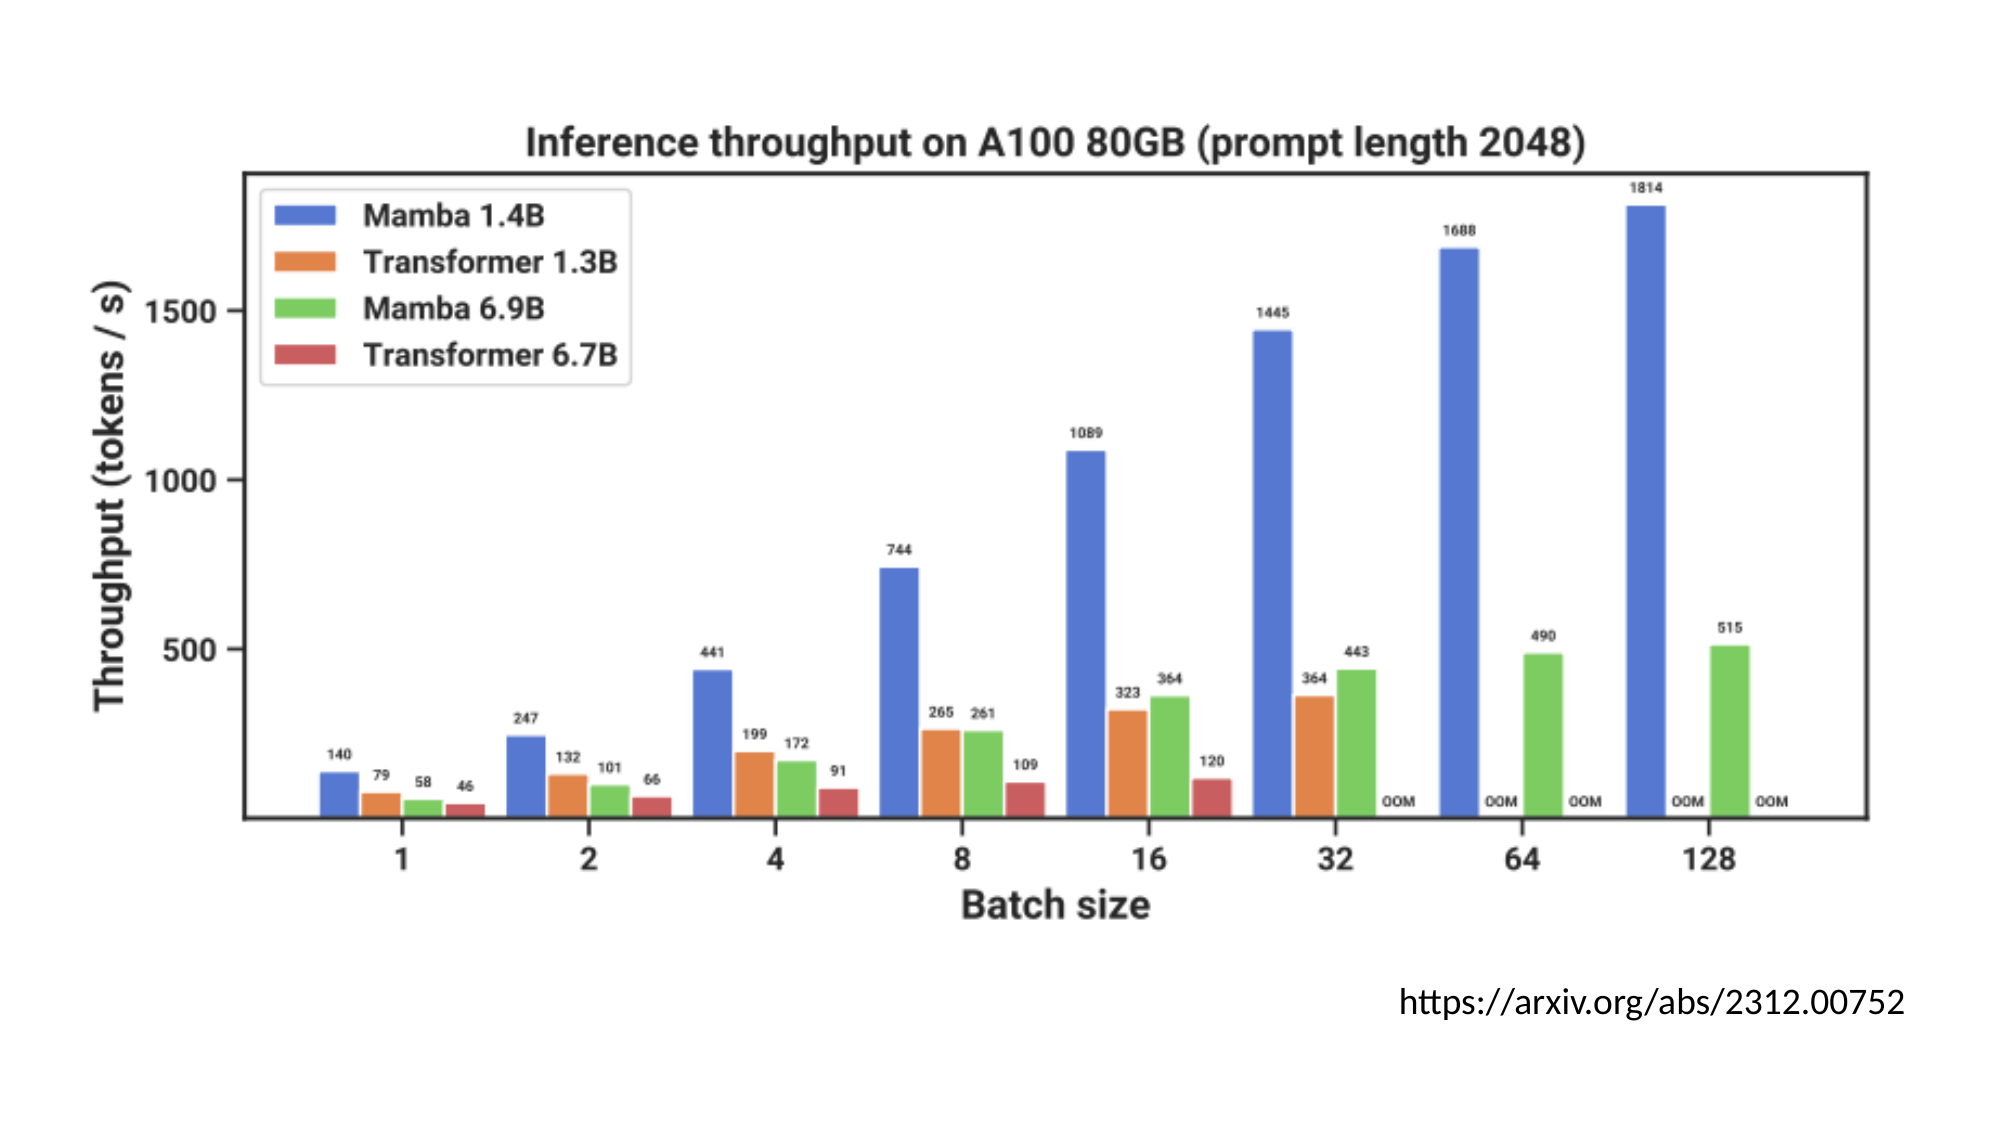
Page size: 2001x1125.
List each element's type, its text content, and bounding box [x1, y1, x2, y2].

text_box https://arxiv.org/abs/2312.00752 [1384, 969, 2000, 1030]
picture [52, 111, 1890, 948]
